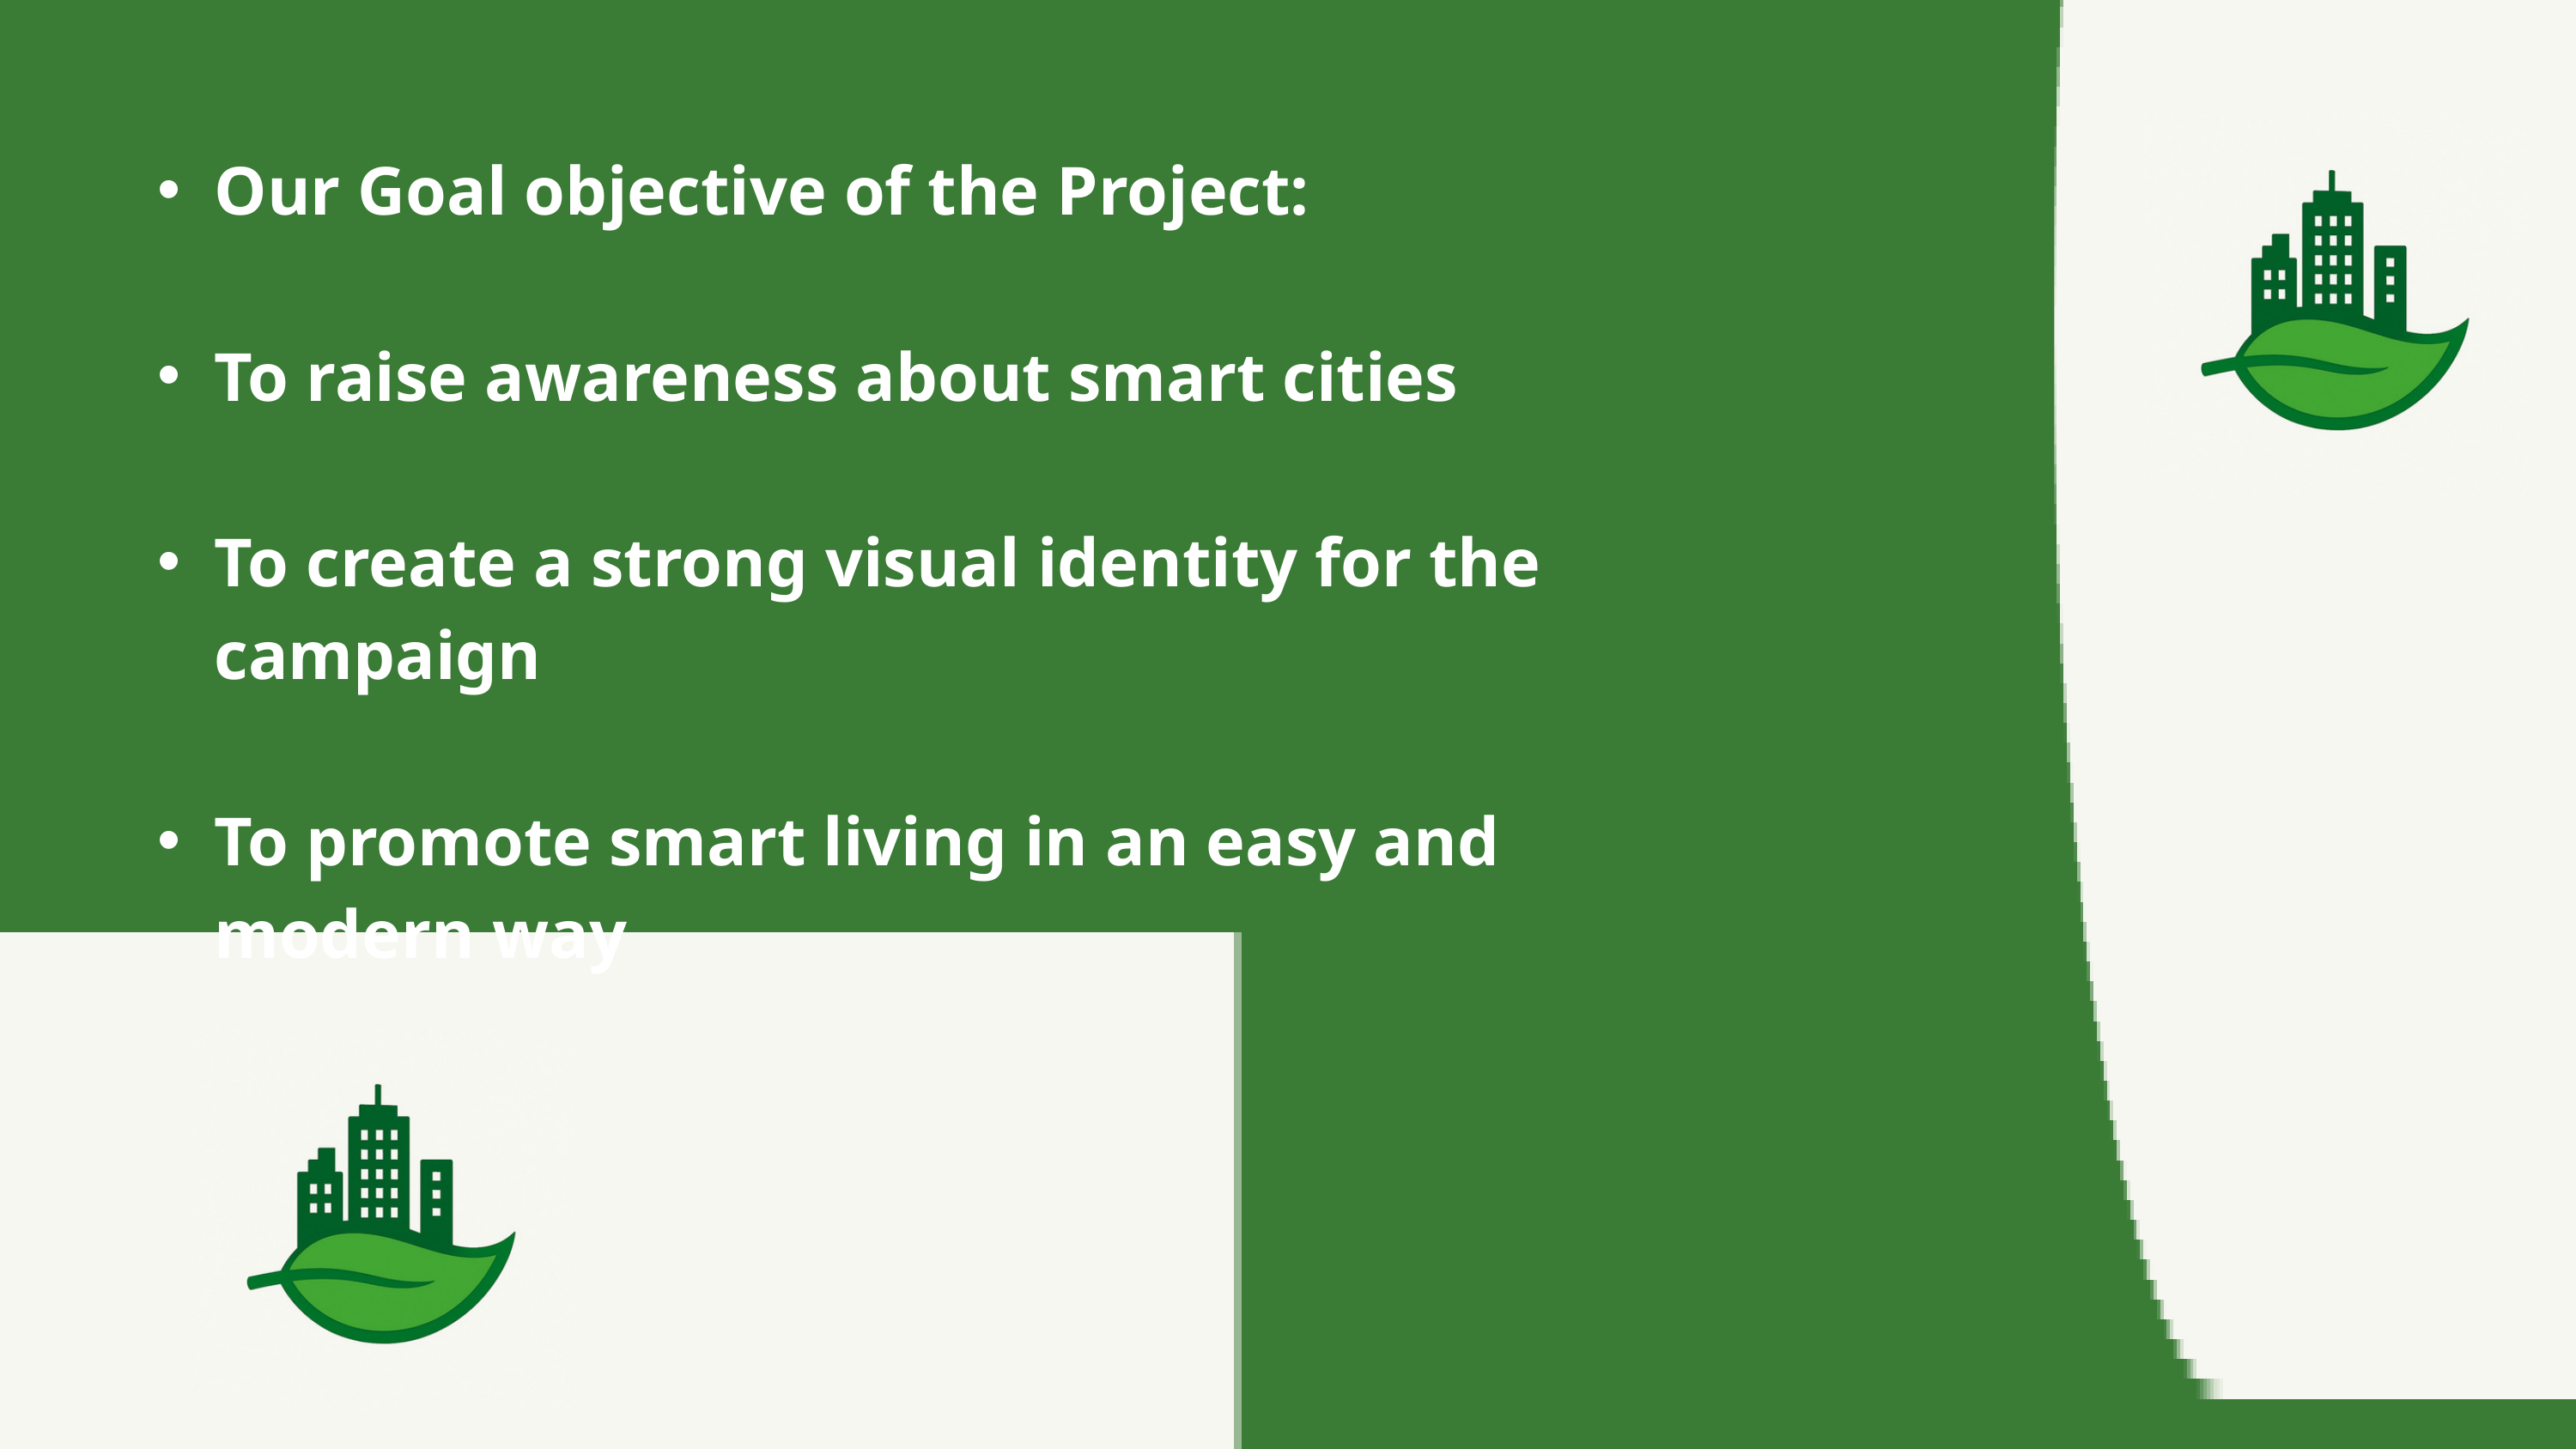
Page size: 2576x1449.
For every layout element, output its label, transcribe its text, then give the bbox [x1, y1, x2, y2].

text_box [2144, 114, 2530, 501]
text_box [190, 1028, 577, 1416]
text_box Our Goal objective of the Project: To raise awareness about smart cities To create a strong visual identity for the campaign To promote smart living in an easy and modern way [101, 135, 1606, 972]
text_box [0, 932, 1242, 1449]
text_box [2054, 0, 2576, 1399]
